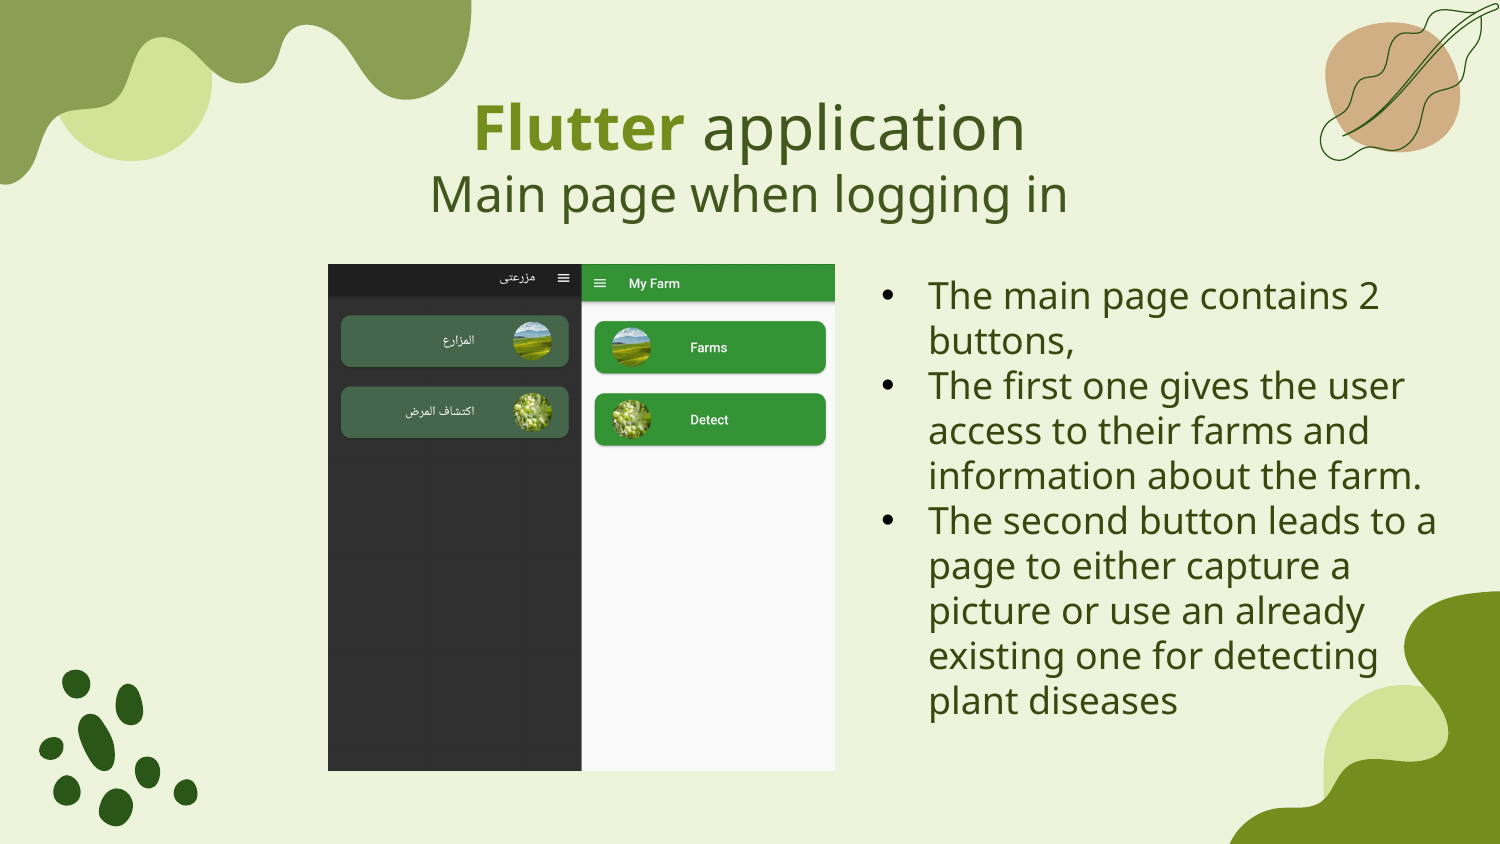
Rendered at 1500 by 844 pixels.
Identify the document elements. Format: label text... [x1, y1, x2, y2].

text_box The main page contains 2 buttons, The first one gives the user access to their farms and information about the farm. The second button leads to a page to either capture a picture or use an already existing one for detecting plant diseases [866, 264, 1487, 730]
picture [327, 264, 835, 771]
title Flutter application Main page when logging in [118, 72, 1382, 167]
